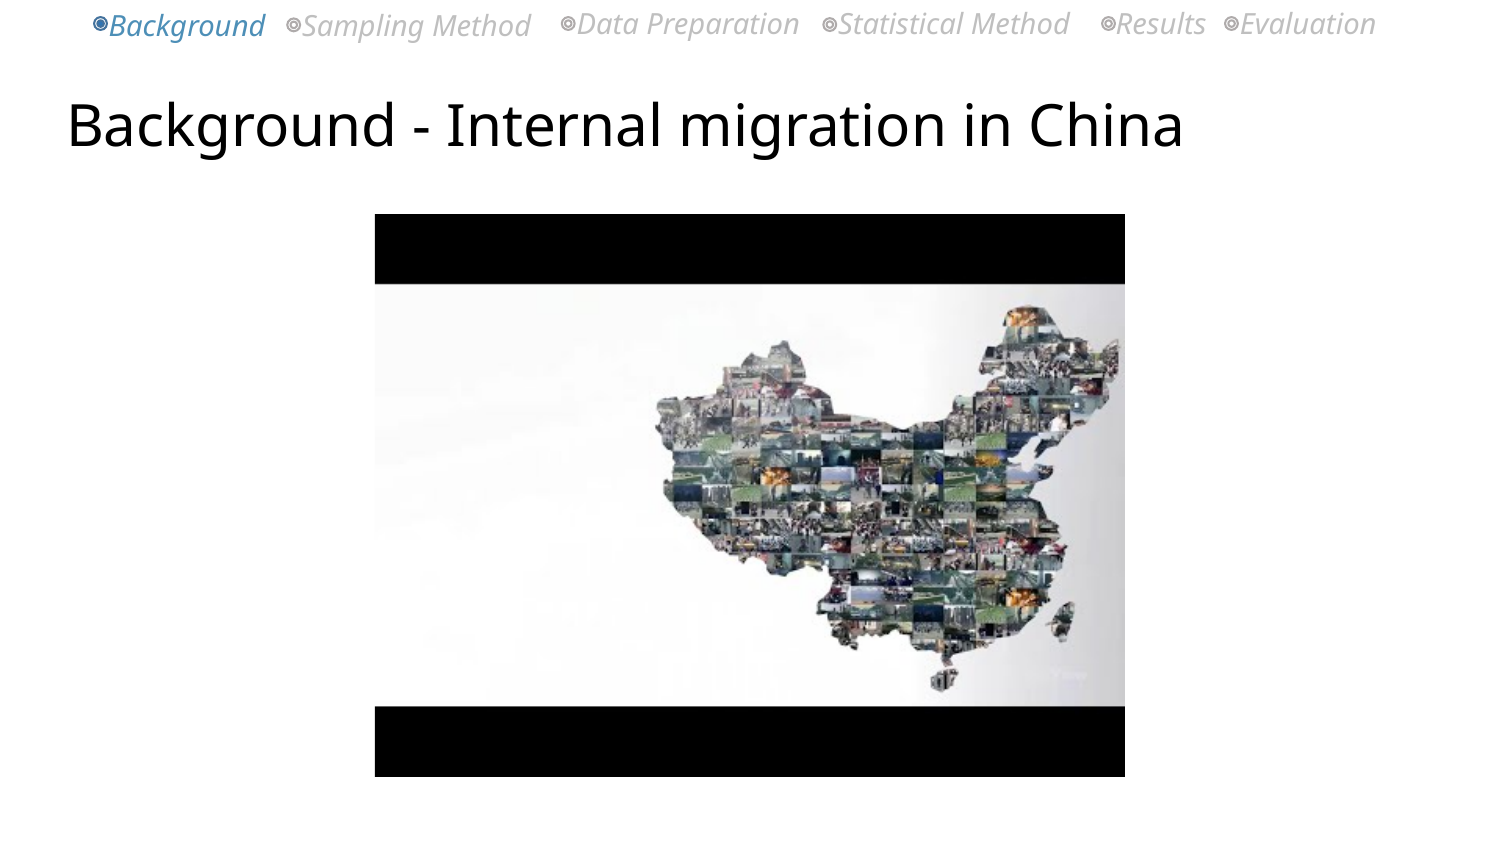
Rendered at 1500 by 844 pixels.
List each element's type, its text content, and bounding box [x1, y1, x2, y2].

text_box [374, 214, 1125, 777]
title Background - Internal migration in China [51, 72, 1449, 167]
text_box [93, 0, 1420, 51]
